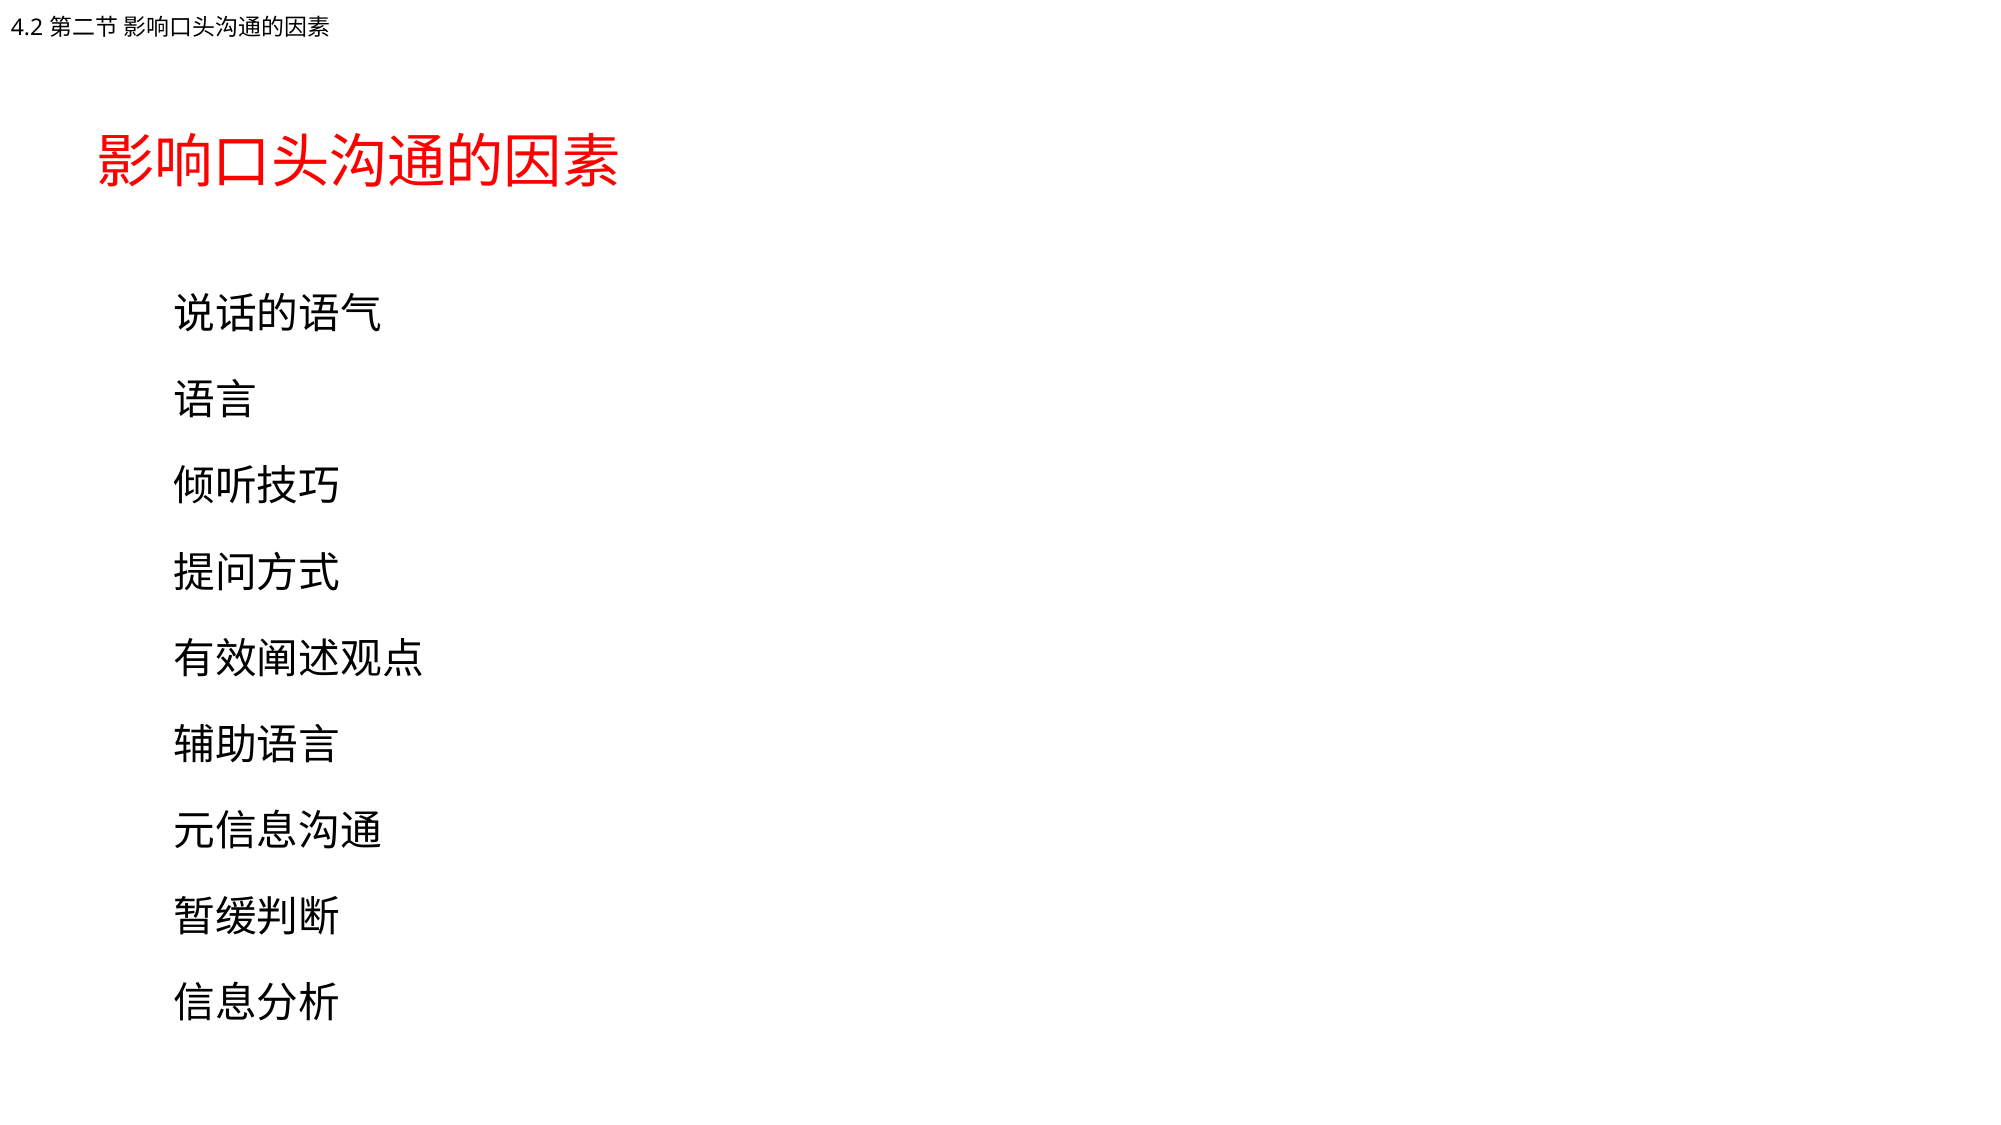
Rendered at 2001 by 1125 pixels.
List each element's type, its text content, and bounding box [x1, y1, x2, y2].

list 说话的语气 语言 倾听技巧 提问方式 有效阐述观点 辅助语言 元信息沟通 暂缓判断 信息分析 [158, 254, 1959, 997]
text_box 4.2第二节 影响口头沟通的因素 [0, 5, 346, 48]
title 影响口头沟通的因素 [81, 70, 824, 225]
